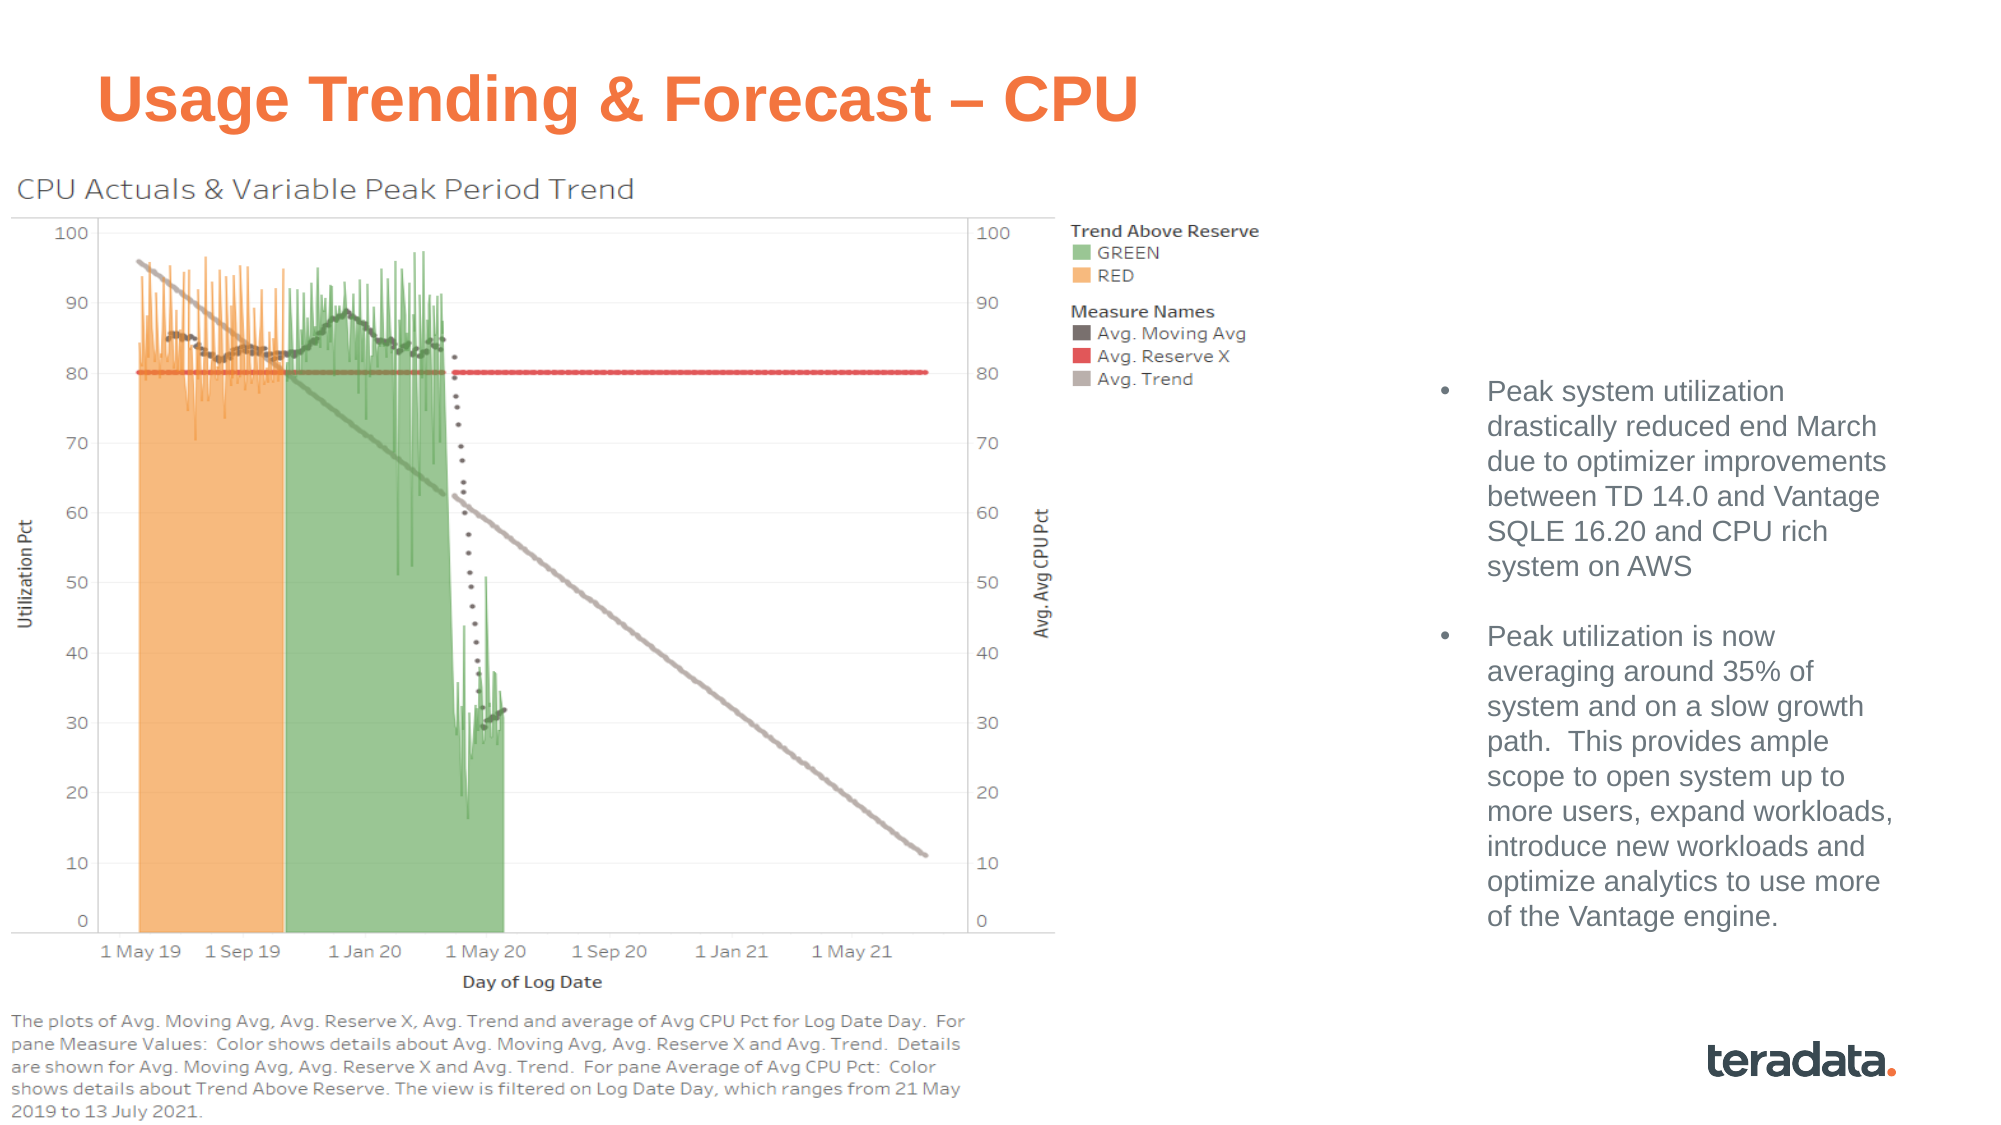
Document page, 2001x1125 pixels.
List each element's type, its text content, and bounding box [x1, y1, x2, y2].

picture [11, 163, 1264, 1125]
text_box Peak system utilization drastically reduced end March due to optimizer improvements between TD 14.0 and Vantage SQLE 16.20 and CPU rich system on AWS Peak utilization is now averaging around 35% of system and on a slow growth path. This provides ample scope to open system up to more users, expand workloads, introduce new workloads and optimize analytics to use more of the Vantage engine. [1425, 365, 1914, 940]
picture [1708, 1041, 1896, 1077]
title Usage Trending & Forecast – CPU [82, 25, 1808, 144]
